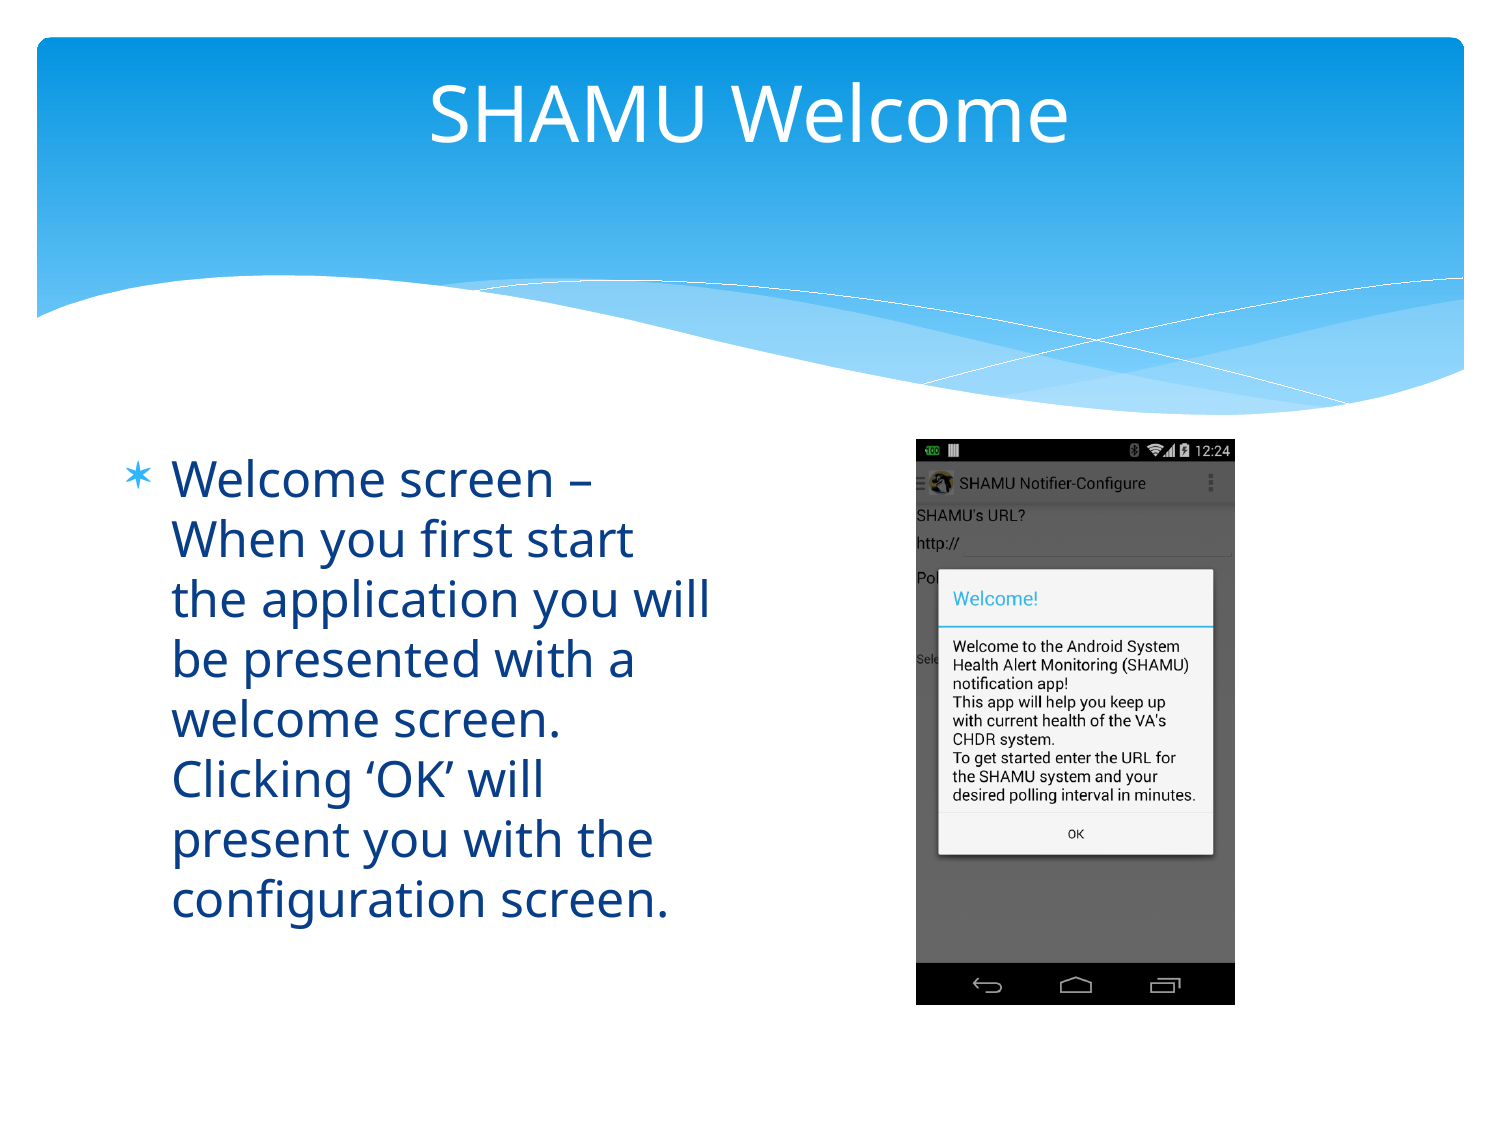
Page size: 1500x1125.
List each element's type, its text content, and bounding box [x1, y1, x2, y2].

list Welcome screen – When you first start the application you will be presented with a welcome screen. Clicking ‘OK’ will present you with the configuration screen. [111, 439, 738, 1005]
title SHAMU Welcome [75, 55, 1425, 261]
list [916, 439, 1235, 1006]
